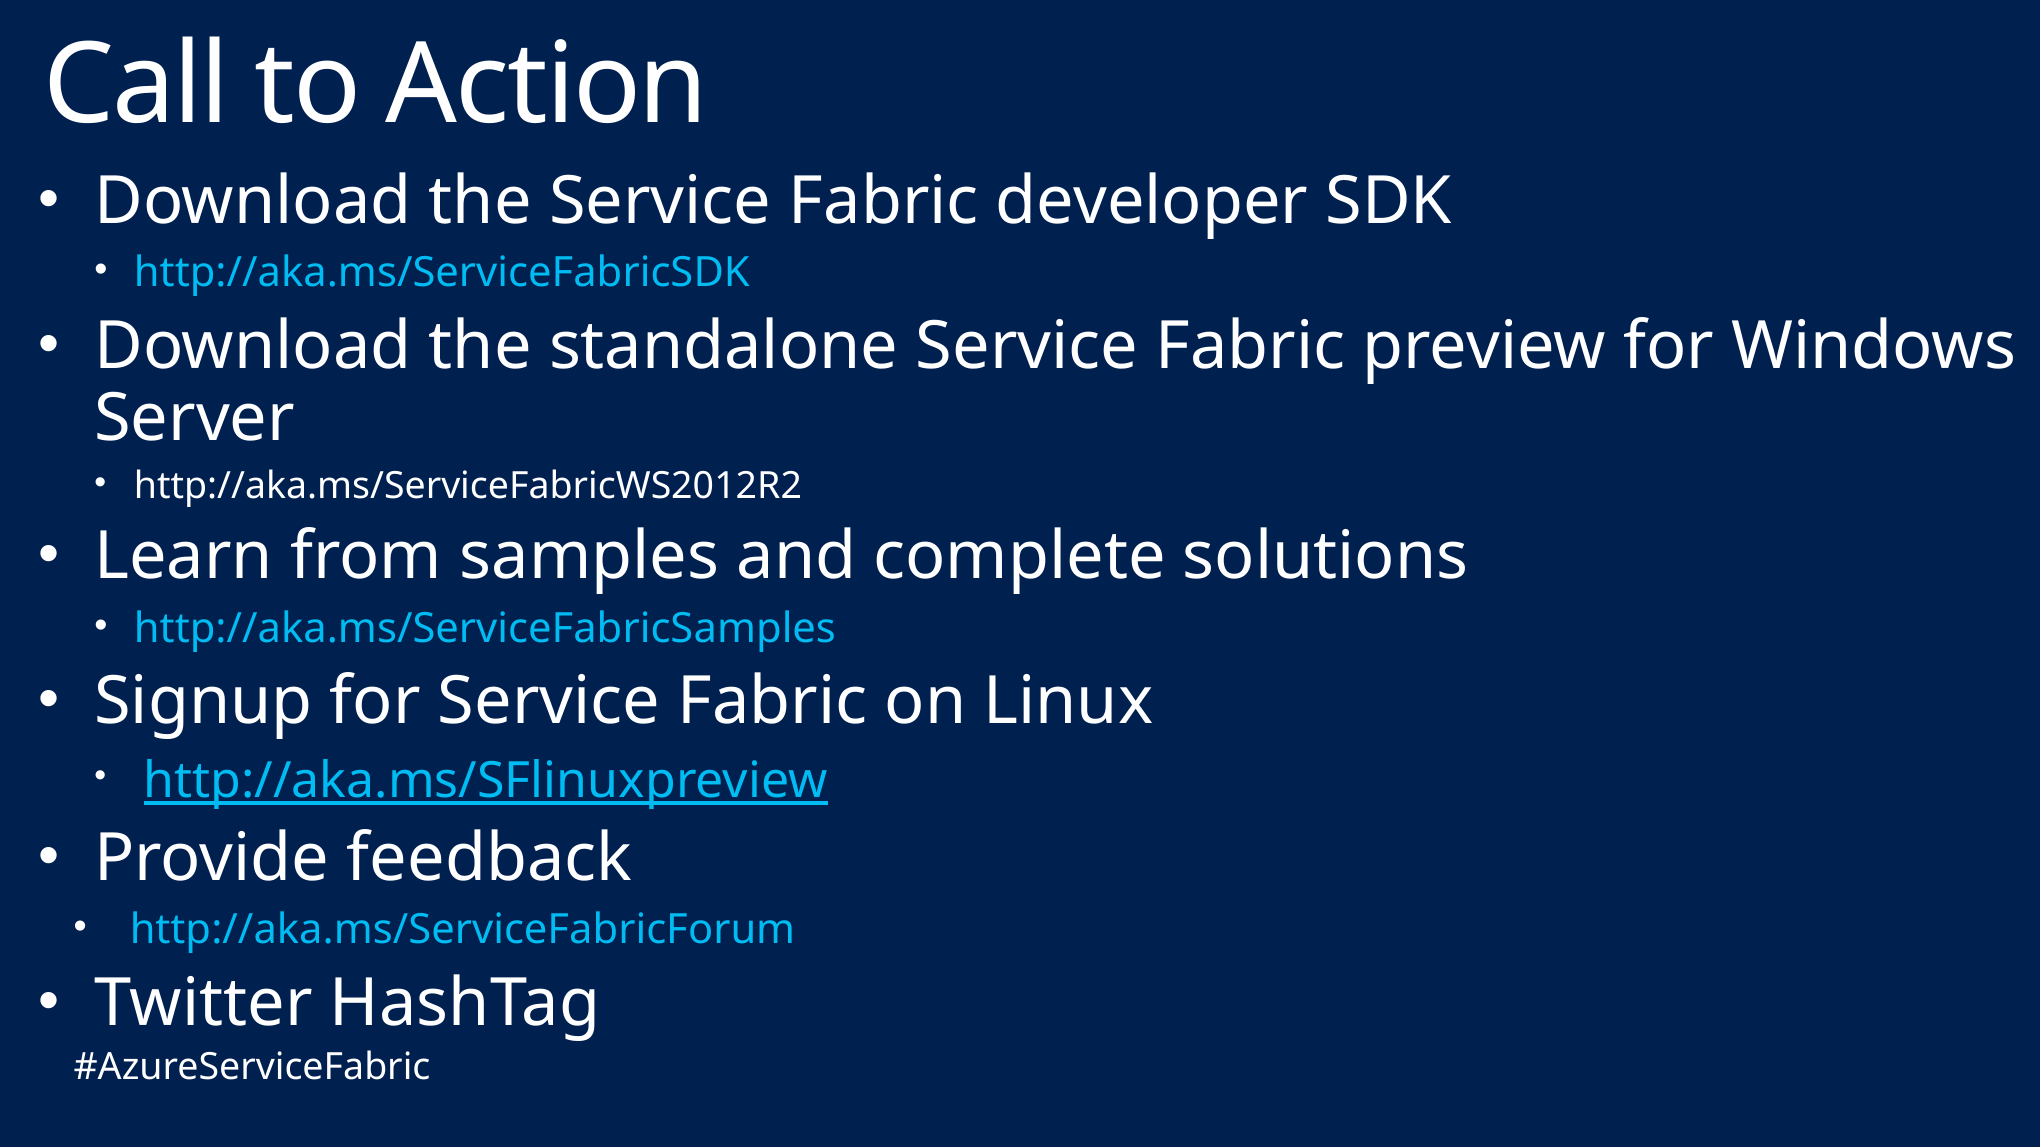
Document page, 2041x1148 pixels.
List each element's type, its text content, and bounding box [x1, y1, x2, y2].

text_box Download the Service Fabric developer SDK http://aka.ms/ServiceFabricSDK Download the standalone Service Fabric preview for Windows Server http://aka.ms/ServiceFabricWS2012R2 Learn from samples and complete solutions http://aka.ms/ServiceFabricSamples Signup for Service Fabric on Linux http://aka.ms/SFlinuxpreview Provide feedback http://aka.ms/ServiceFabricForum Twitter HashTag #AzureServiceFabric [23, 158, 2036, 1148]
title Call to Action [20, 10, 1971, 162]
